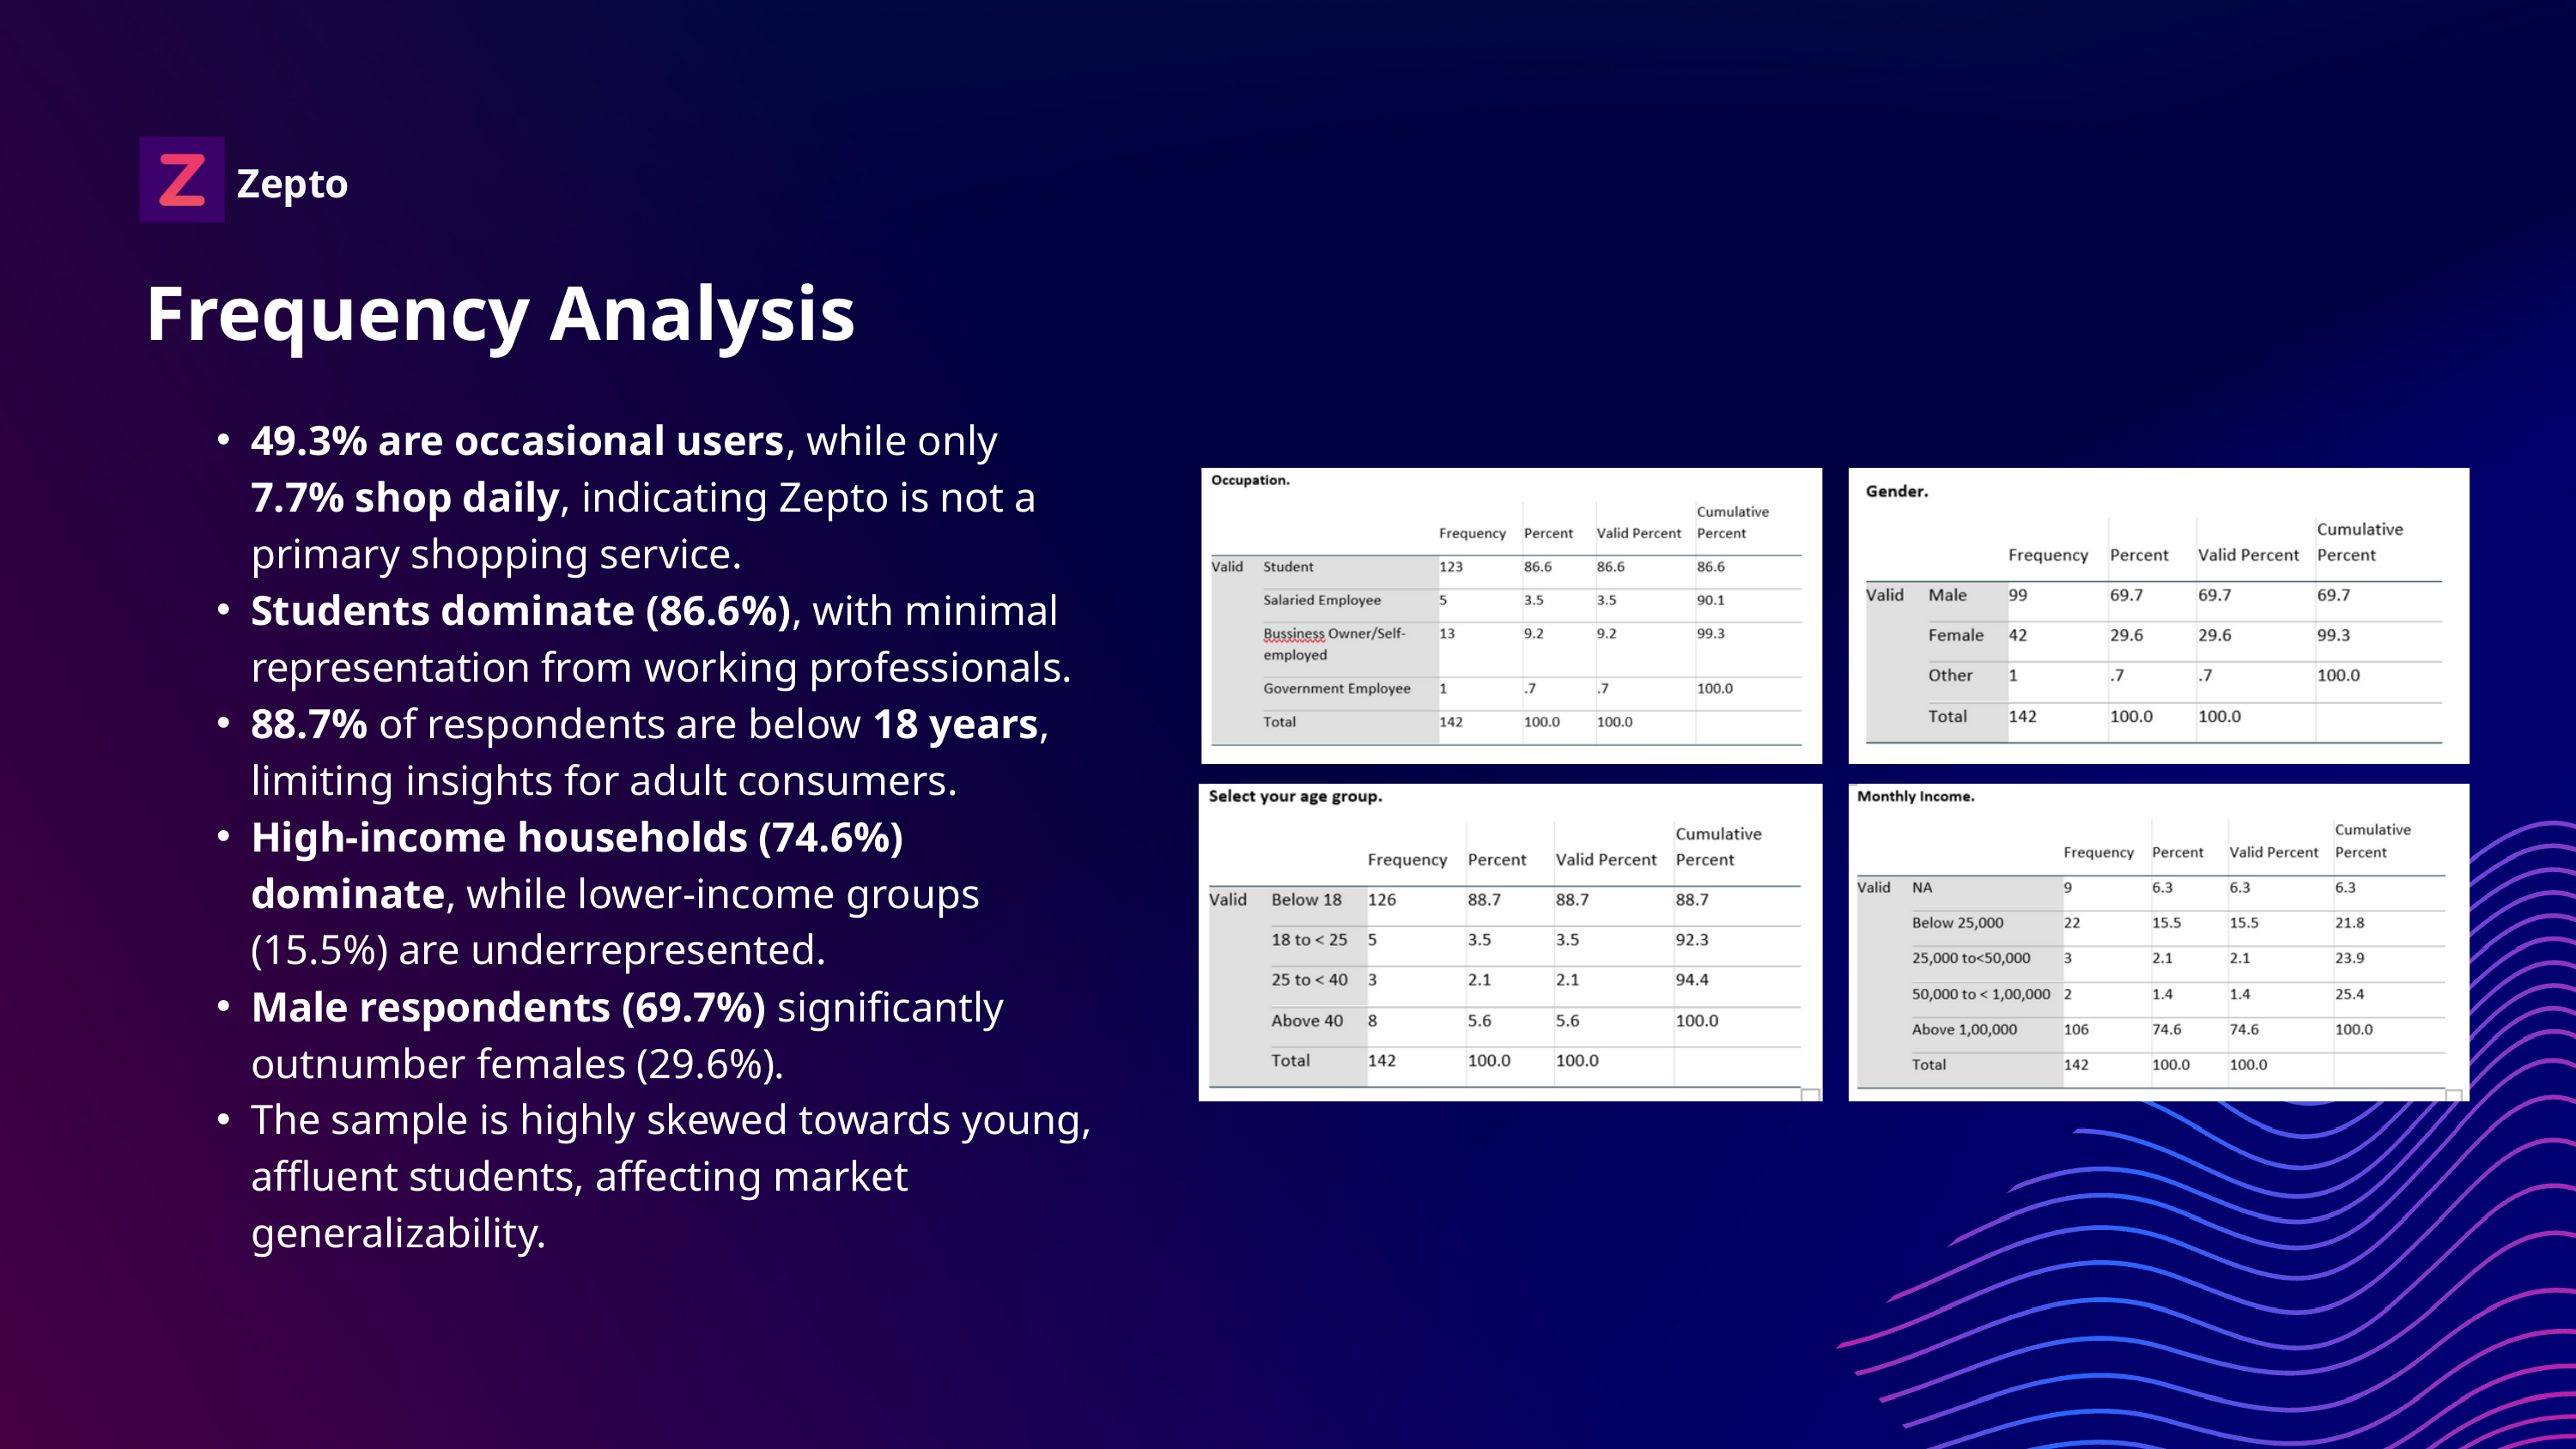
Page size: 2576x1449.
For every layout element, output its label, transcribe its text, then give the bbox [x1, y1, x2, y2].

text_box Frequency Analysis [144, 251, 1835, 355]
text_box [139, 136, 225, 222]
text_box [0, 0, 2576, 1449]
text_box Zepto [237, 150, 695, 206]
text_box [1198, 468, 2470, 1101]
text_box [1833, 678, 2576, 1449]
text_box 49.3% are occasional users, while only 7.7% shop daily, indicating Zepto is not a primary shopping service. Students dominate (86.6%), with minimal representation from working professionals. 88.7% of respondents are below 18 years, limiting insights for adult consumers. High-income households (74.6%) dominate, while lower-income groups (15.5%) are underrepresented. Male respondents (69.7%) significantly outnumber females (29.6%). The sample is highly skewed towards young, affluent students, affecting market generalizability. [182, 406, 1099, 1313]
